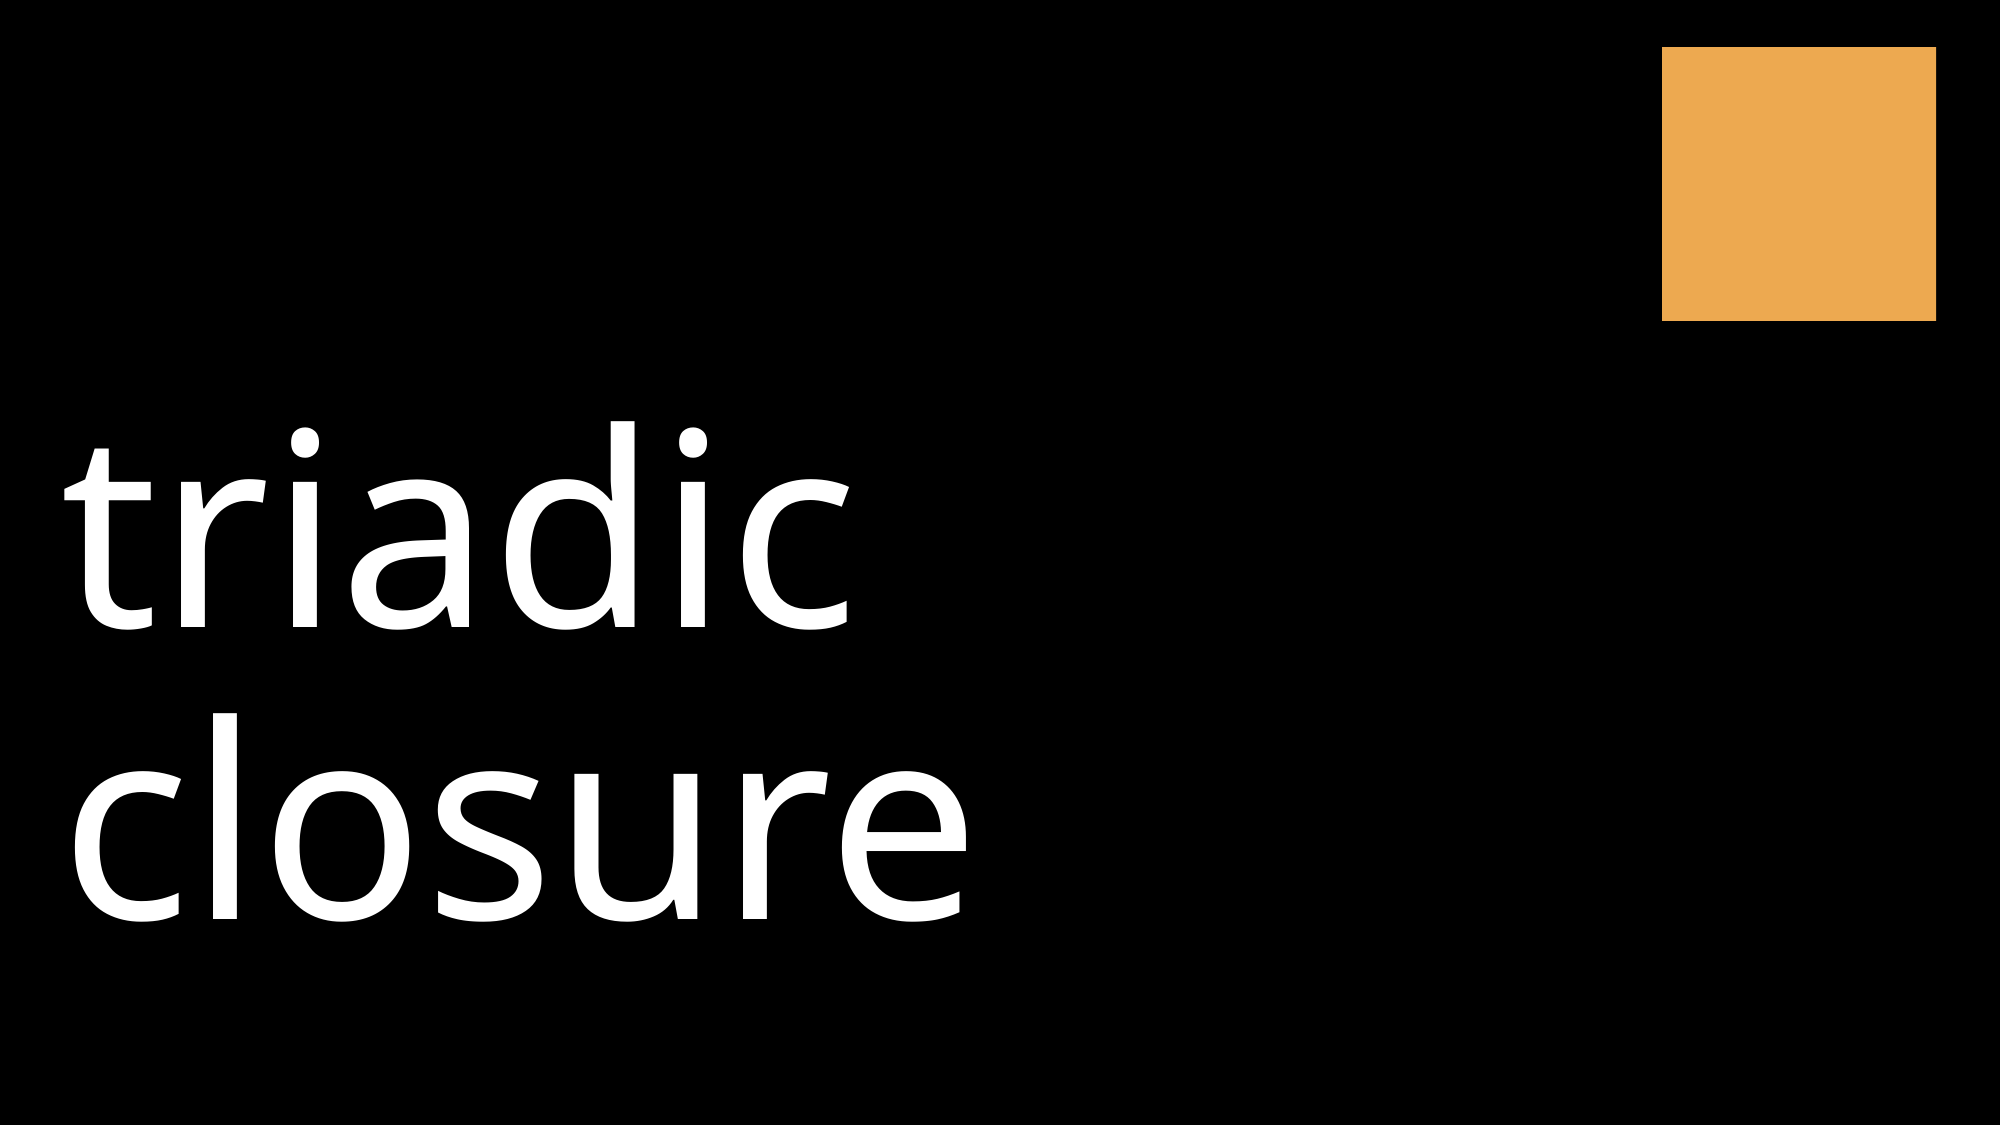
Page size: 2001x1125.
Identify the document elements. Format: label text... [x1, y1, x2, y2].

title triadic closure [45, 593, 1546, 986]
text_box [1661, 46, 1937, 322]
